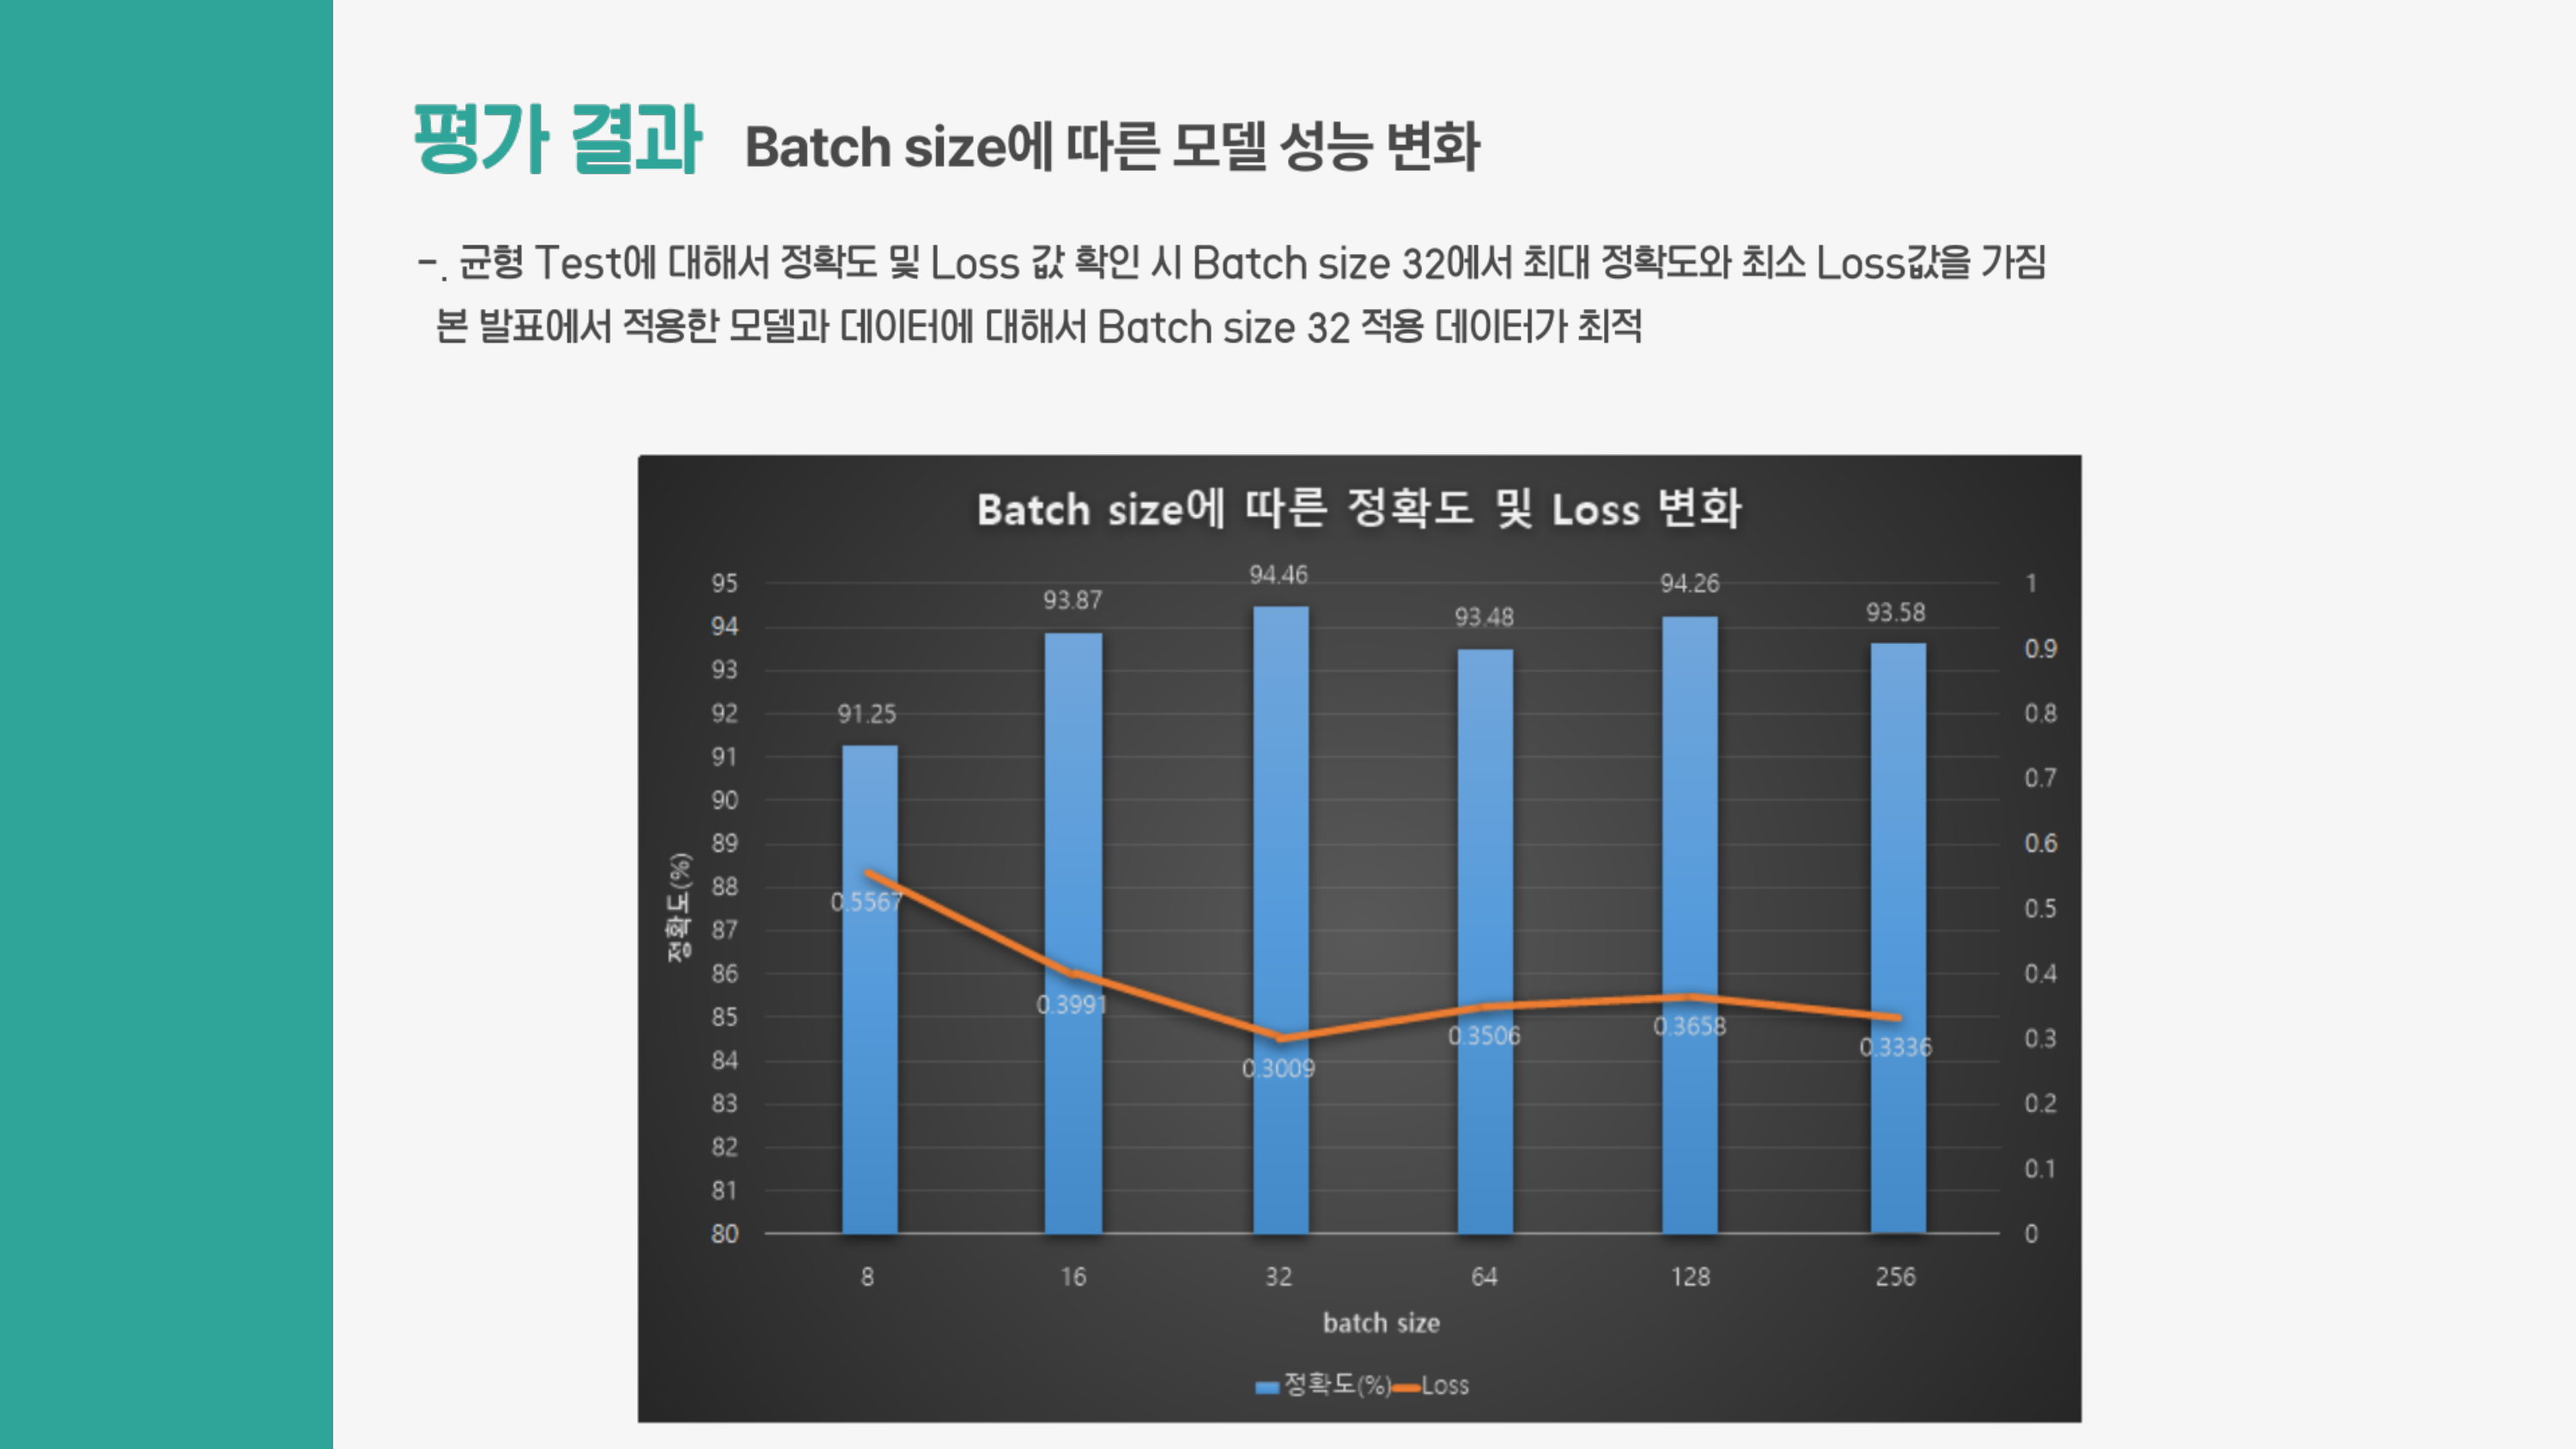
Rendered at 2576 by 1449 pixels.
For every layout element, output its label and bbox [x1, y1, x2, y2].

text_box [635, 453, 2084, 1425]
text_box [0, 0, 333, 1449]
picture [379, 55, 2066, 373]
